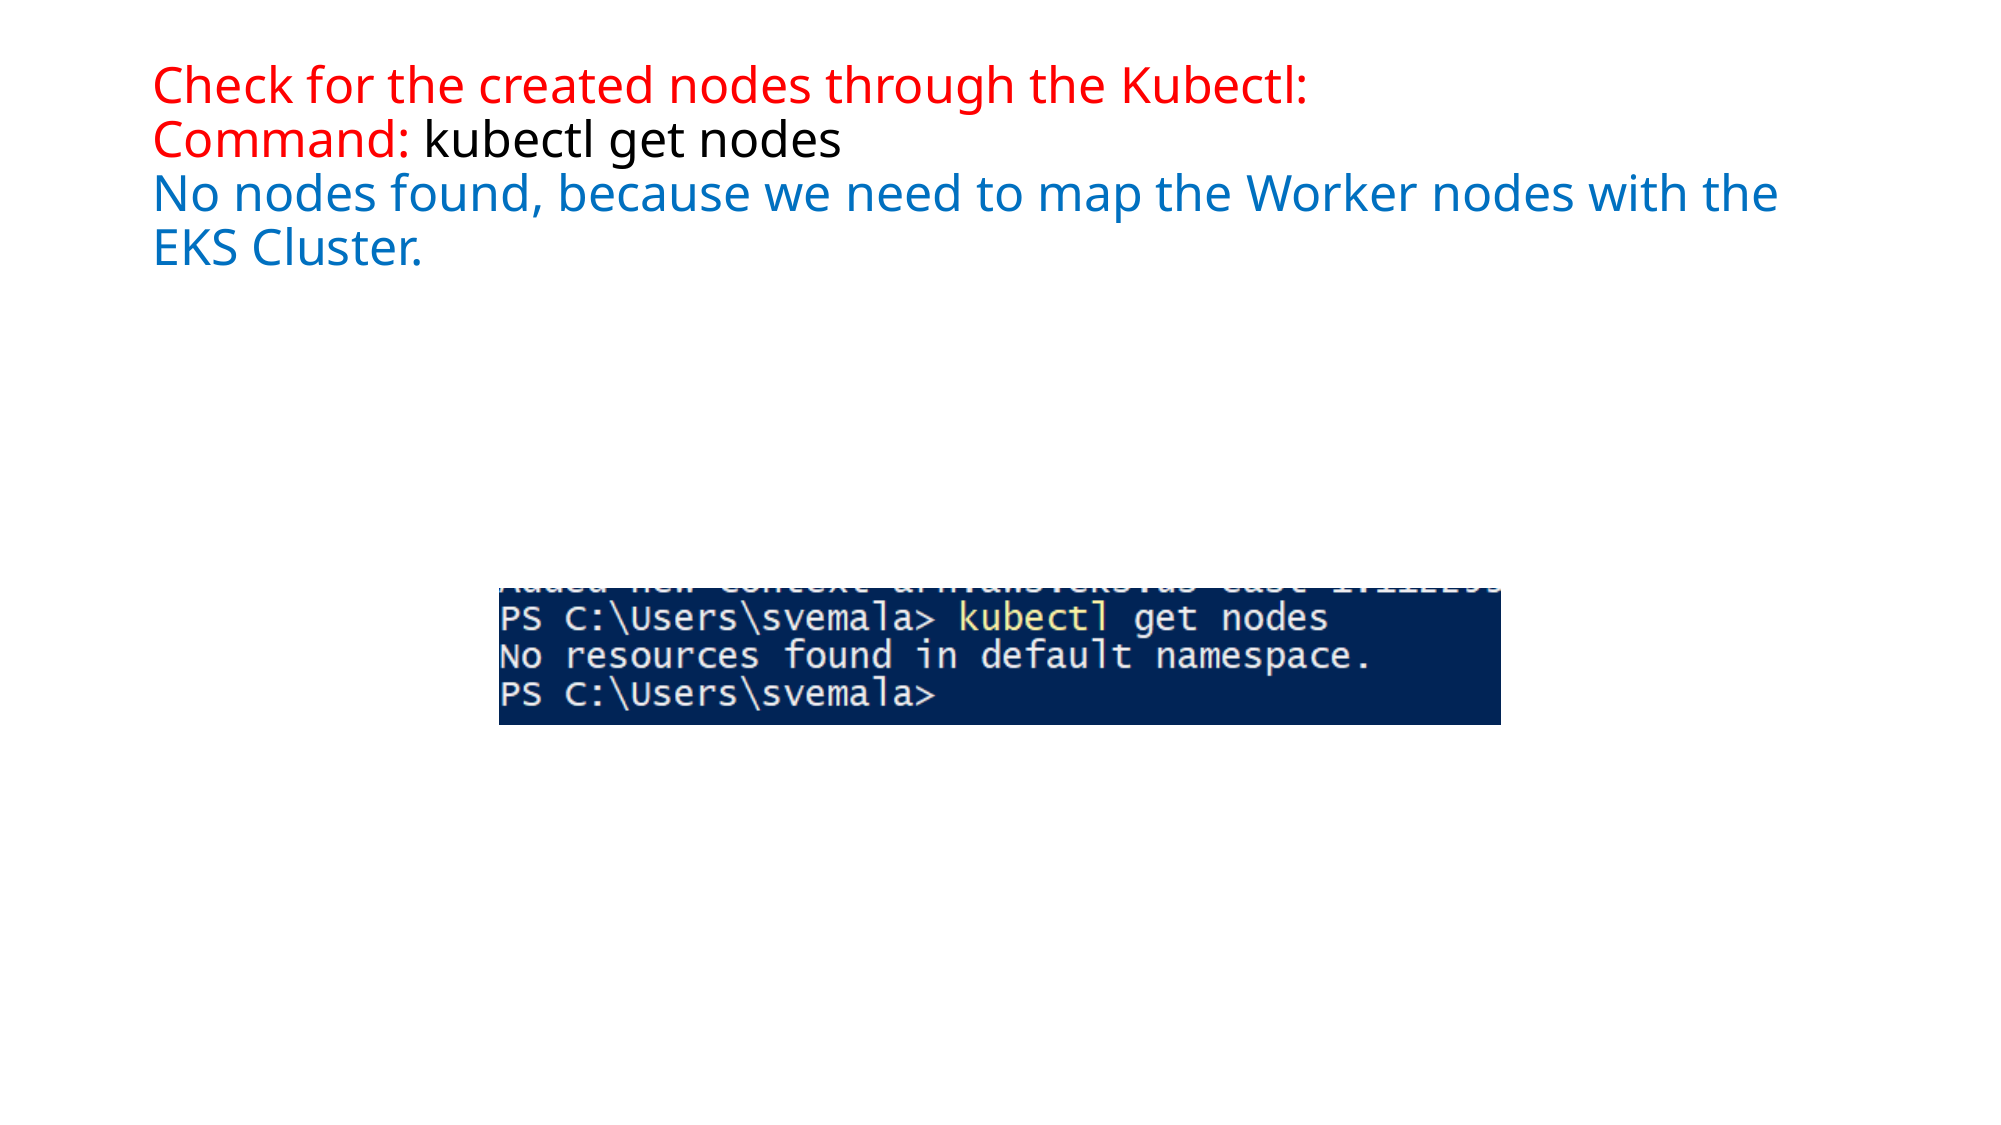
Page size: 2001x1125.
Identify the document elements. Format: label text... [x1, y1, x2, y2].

title Check for the created nodes through the Kubectl: Command: kubectl get nodes No nodes found, because we need to map the Worker nodes with the EKS Cluster. [137, 59, 1863, 278]
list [499, 588, 1501, 725]
